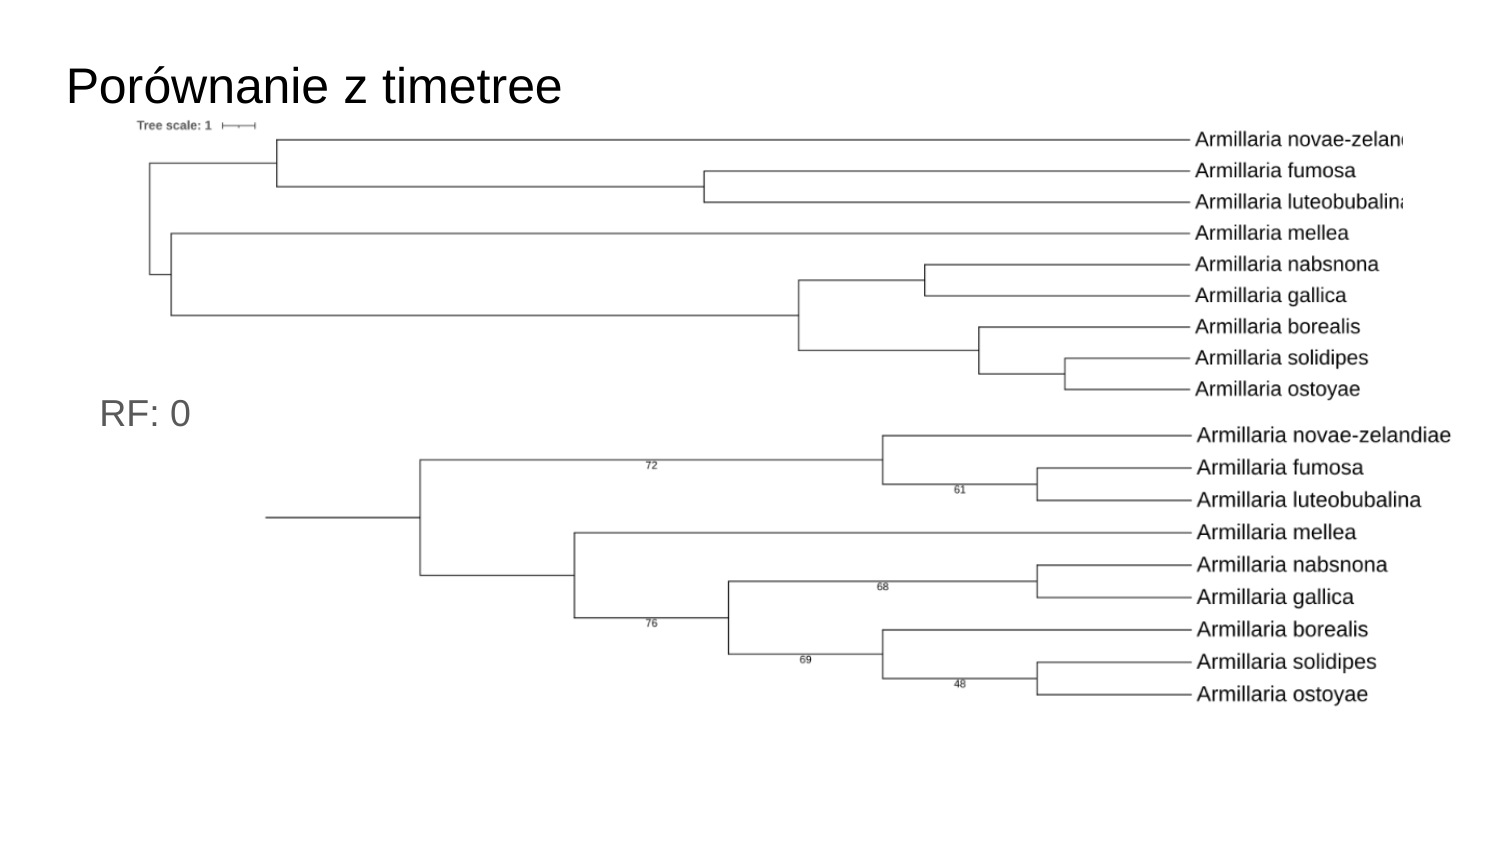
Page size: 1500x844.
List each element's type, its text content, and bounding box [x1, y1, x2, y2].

picture [63, 65, 1500, 826]
title Porównanie z timetree [50, 14, 1449, 153]
